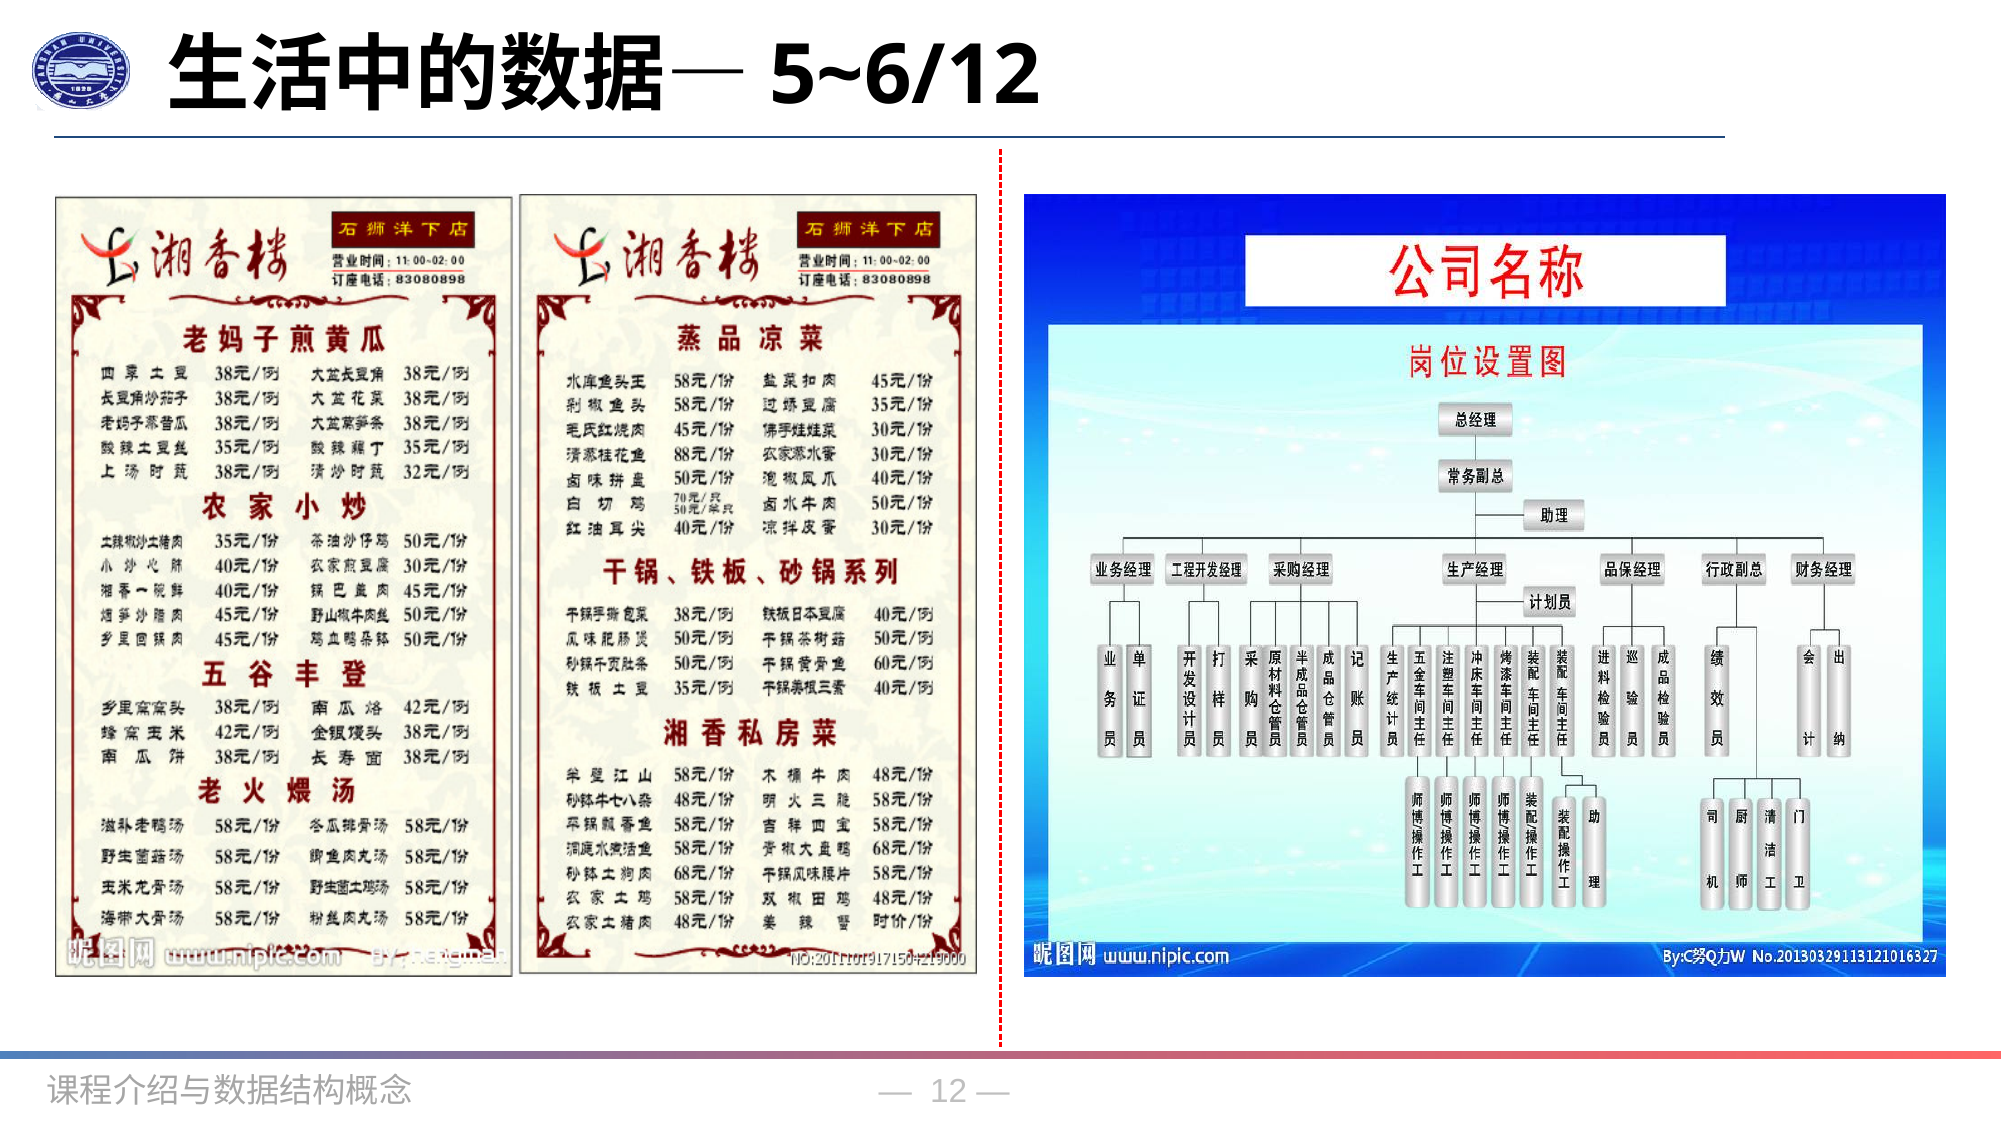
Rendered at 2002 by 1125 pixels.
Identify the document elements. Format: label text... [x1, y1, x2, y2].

picture [1023, 194, 1946, 977]
picture [26, 31, 133, 111]
title 生活中的数据—5~6/12 [151, 12, 1521, 149]
picture [55, 194, 977, 977]
